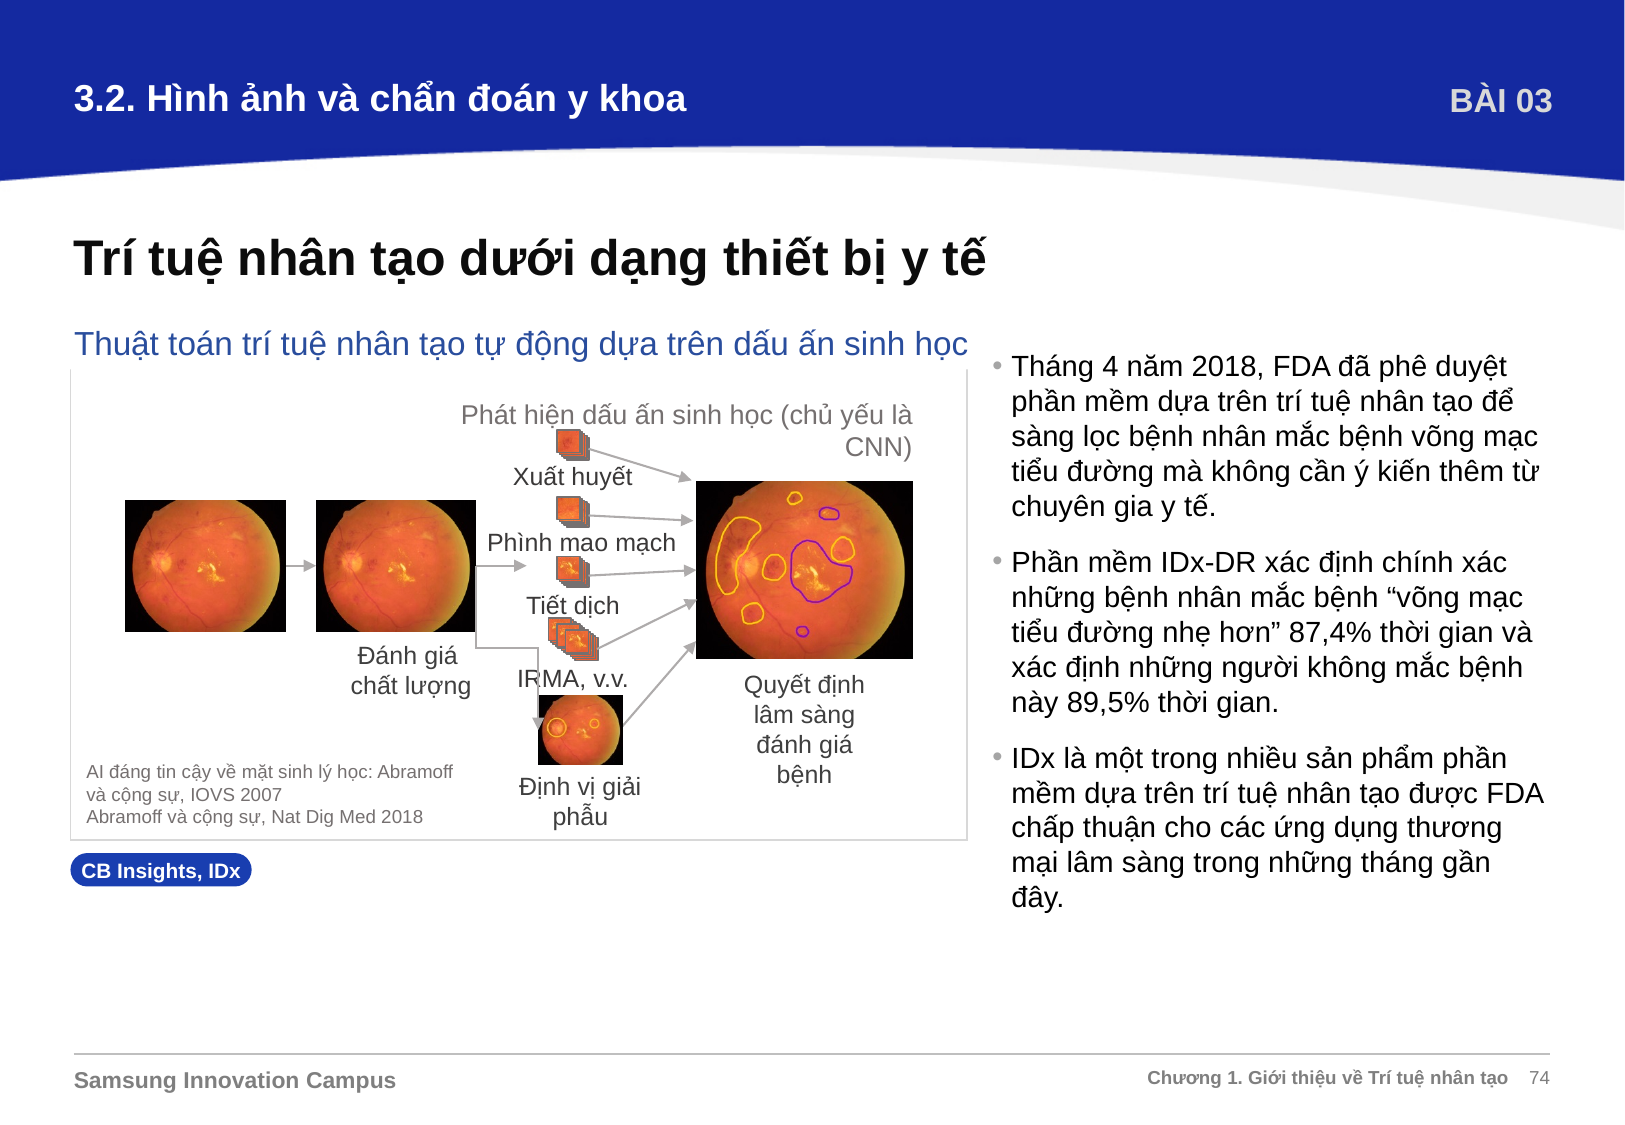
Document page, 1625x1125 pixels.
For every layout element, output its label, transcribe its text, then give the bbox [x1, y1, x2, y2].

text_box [73, 73, 1554, 120]
picture [0, 0, 1625, 1125]
text_box Trí tuệ nhân tạo dưới dạng thiết bị y tế [73, 225, 1551, 286]
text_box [56, 314, 988, 862]
text_box Tháng 4 năm 2018, FDA đã phê duyệt phần mềm dựa trên trí tuệ nhân tạo để sàng lọc bệnh nhân mắc bệnh võng mạc tiểu đường mà không cần ý kiến thêm từ chuyên gia y tế. Phần mềm IDx-DR xác định chính xác những bệnh nhân mắc bệnh “võng mạc tiểu đường nhẹ hơn” 87,4% thời gian và xác định những người không mắc bệnh này 89,5% thời gian. IDx là một trong nhiều sản phẩm phần mềm dựa trên trí tuệ nhân tạo được FDA chấp thuận cho các ứng dụng thương mại lâm sàng trong những tháng gần đây. [992, 347, 1554, 914]
text_box CB Insights, IDx [70, 871, 252, 887]
